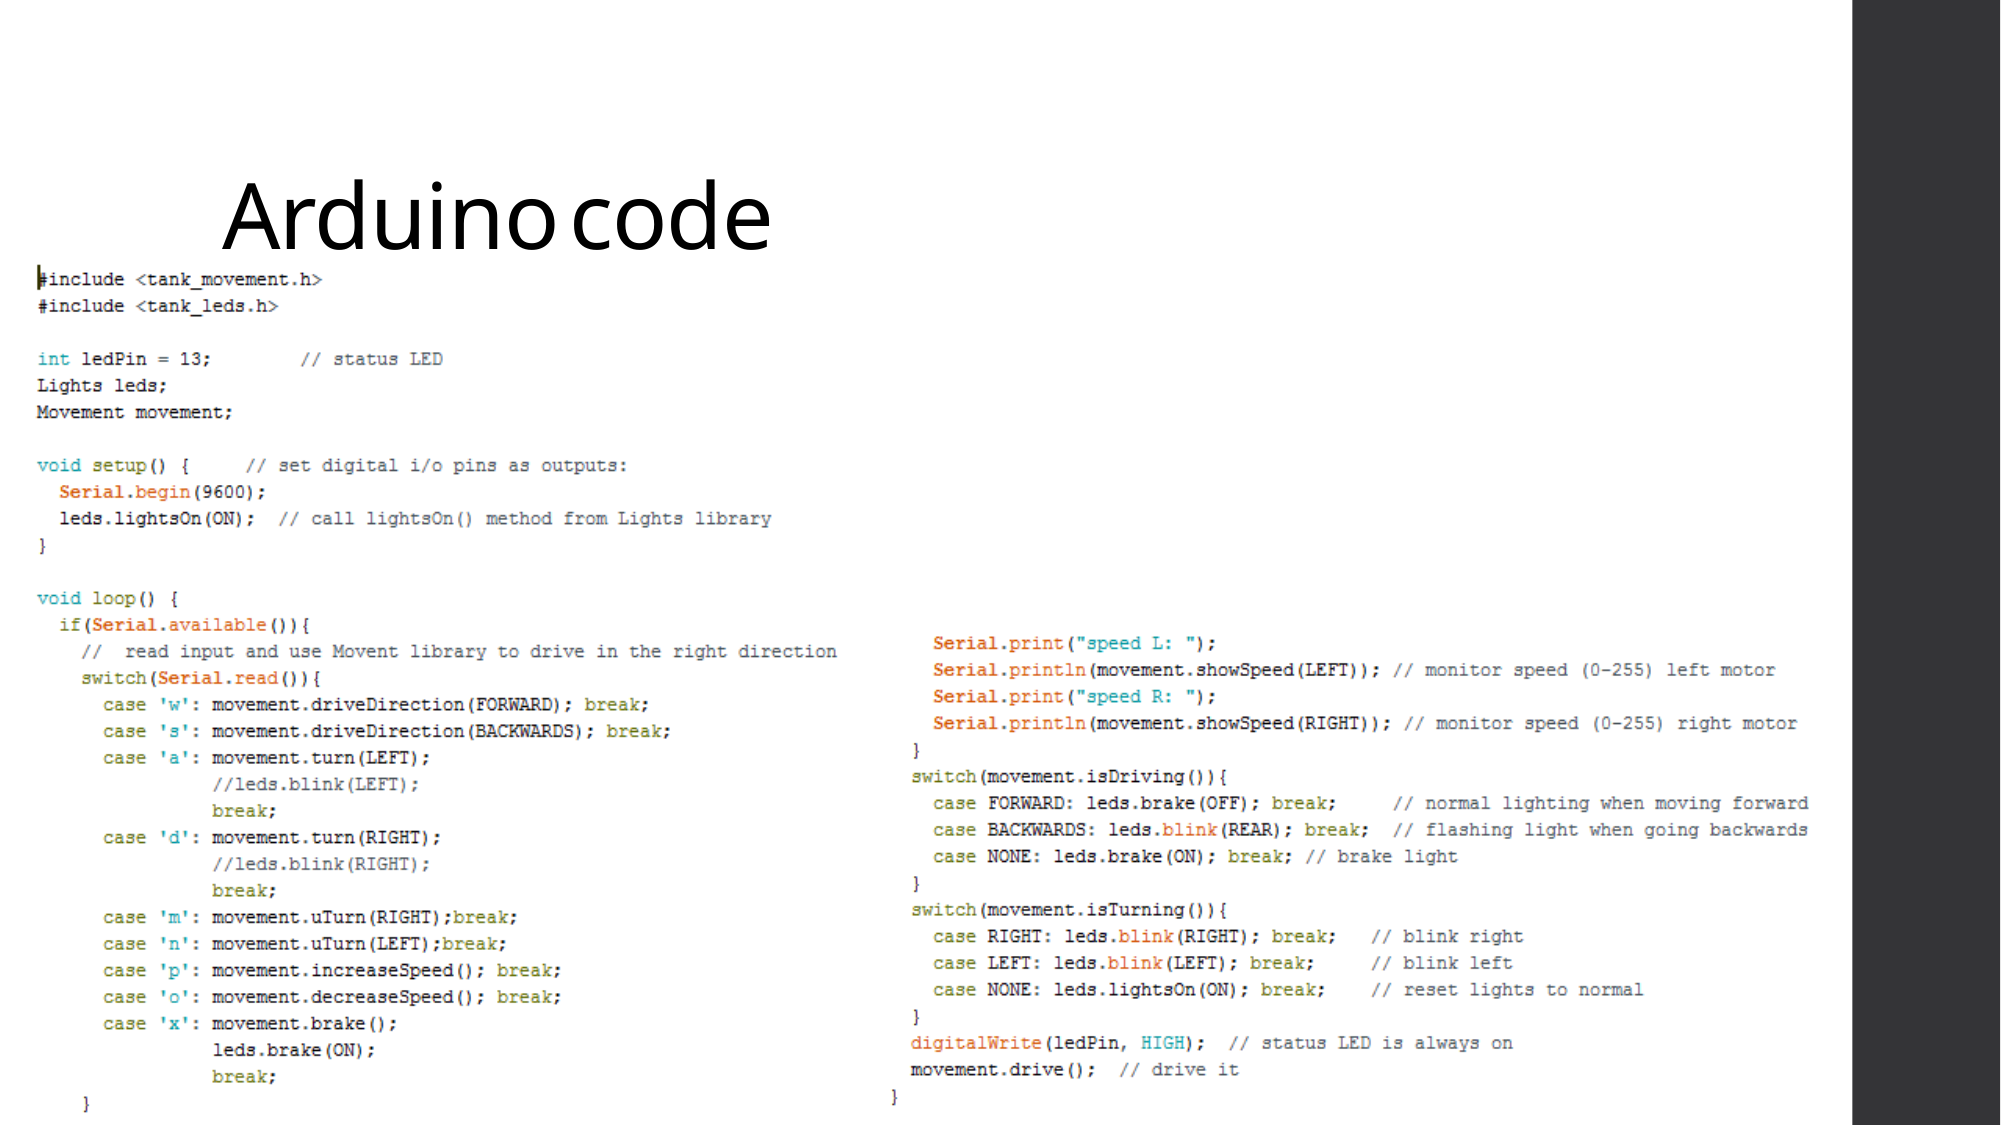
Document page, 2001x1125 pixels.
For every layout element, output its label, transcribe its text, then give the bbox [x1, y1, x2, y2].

picture [25, 262, 1826, 1118]
title Arduino code [206, 60, 1797, 278]
